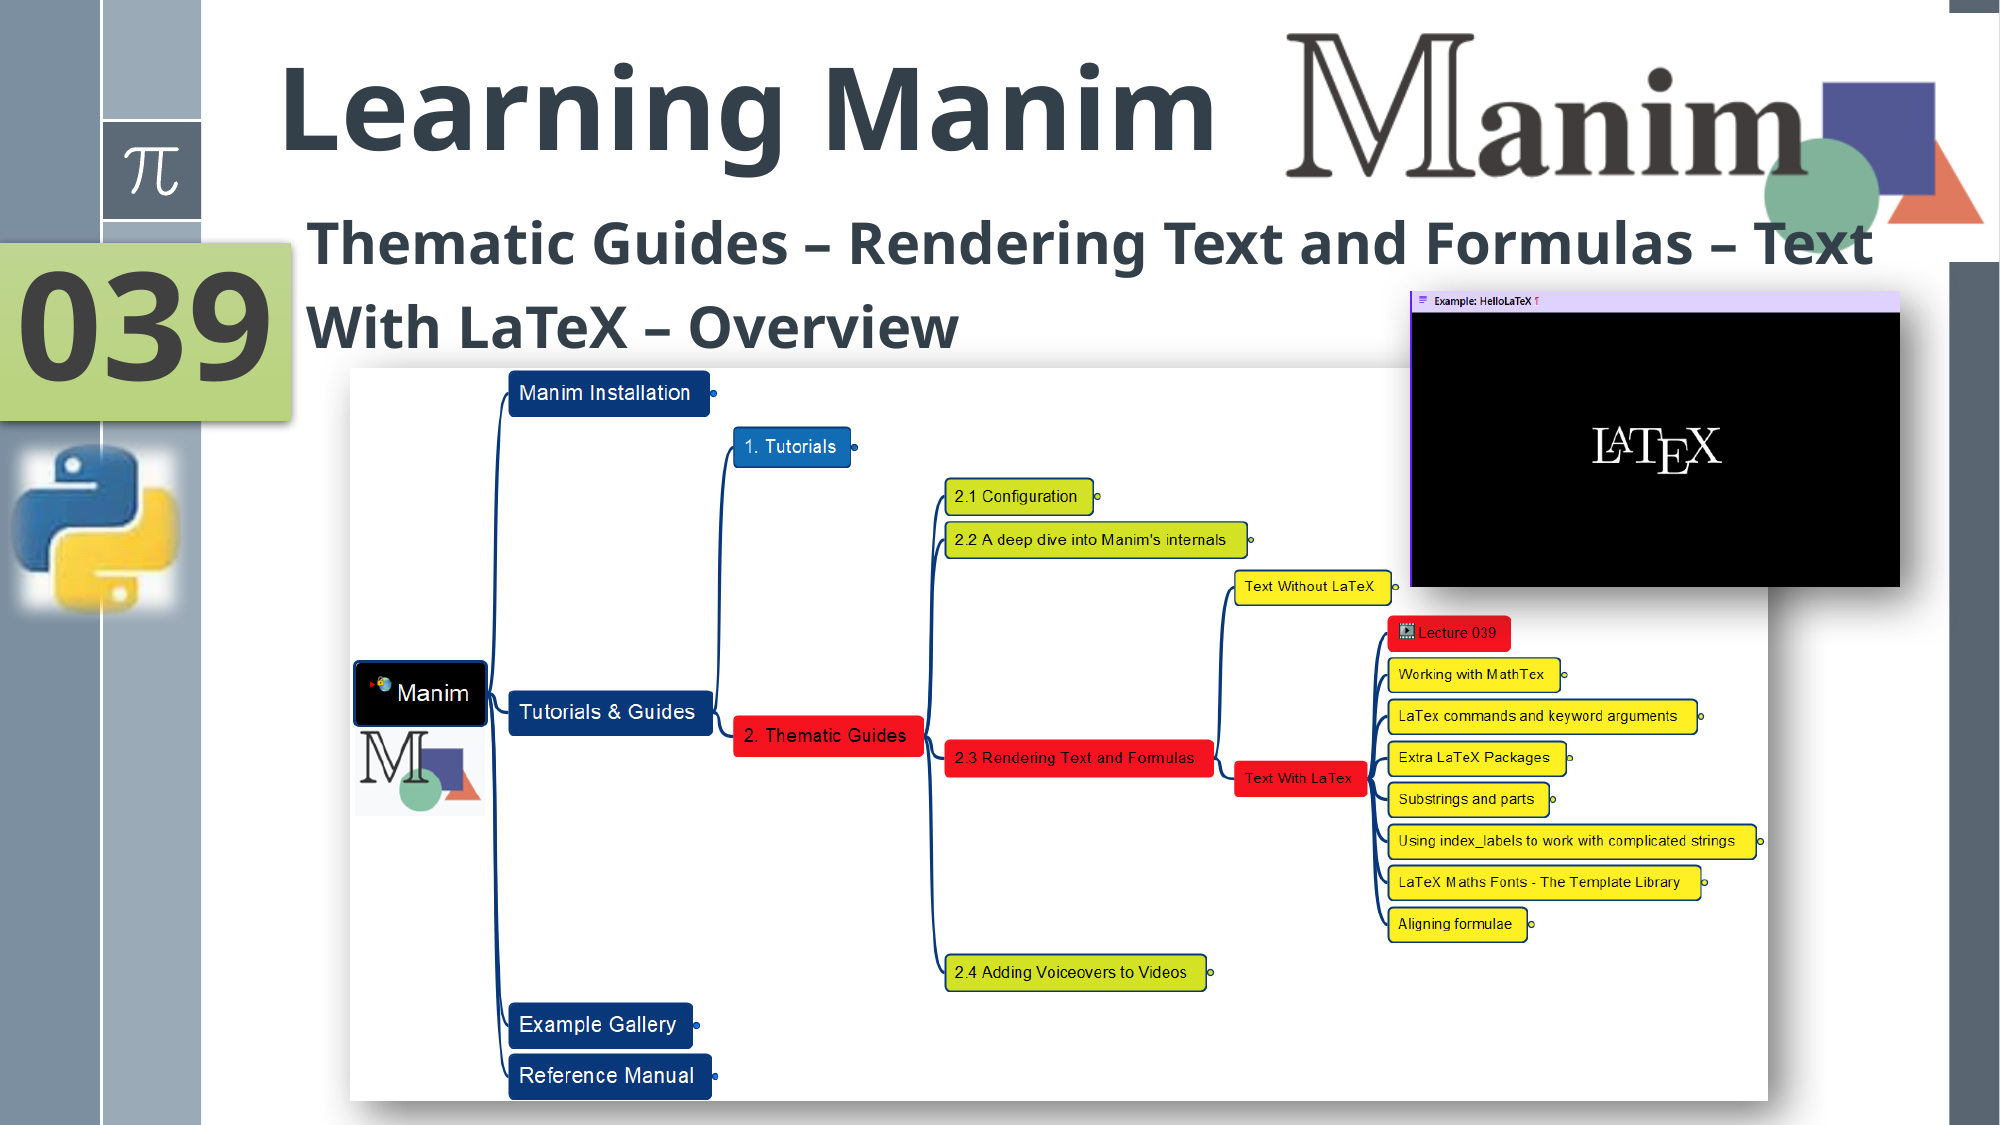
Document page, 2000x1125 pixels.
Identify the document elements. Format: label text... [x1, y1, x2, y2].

text_box Thematic Guides – Rendering Text and Formulas – Text With LaTeX – Overview [290, 184, 1896, 369]
text_box 039 [0, 243, 291, 421]
picture [1274, 13, 2000, 262]
picture [3, 432, 193, 627]
picture [349, 291, 1900, 1101]
title Learning Manim [261, 42, 1274, 185]
